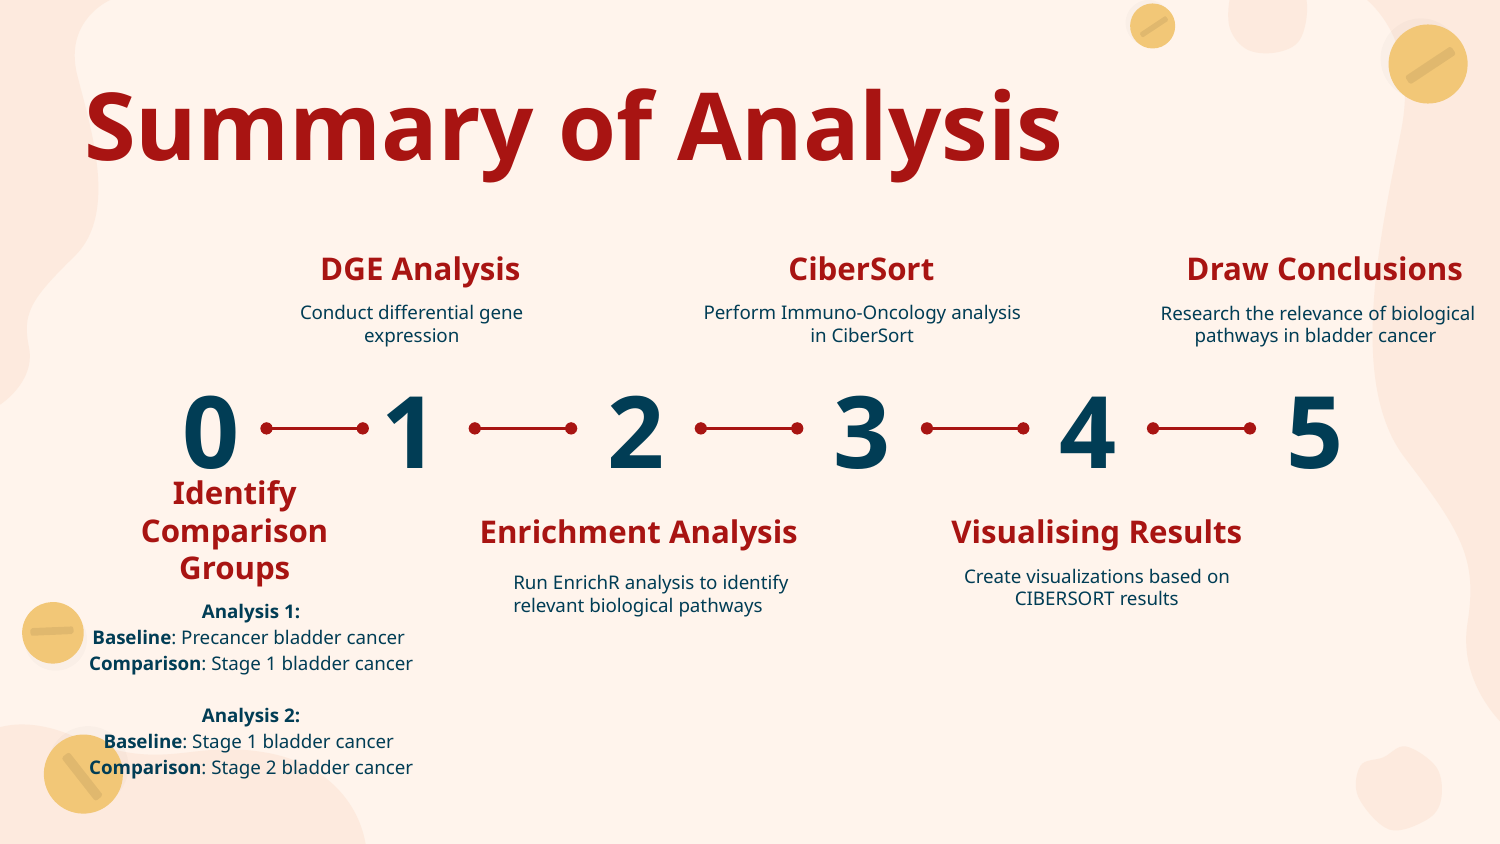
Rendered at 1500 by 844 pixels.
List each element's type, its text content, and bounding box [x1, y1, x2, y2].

text_box DGE Analysis [259, 225, 590, 303]
text_box Draw Conclusions [1124, 225, 1500, 303]
text_box Perform Immuno-Oncology analysis in CiberSort [681, 286, 1044, 376]
text_box Enrichment Analysis [386, 489, 878, 565]
text_box 1 [345, 375, 475, 490]
text_box Research the relevance of biological pathways in bladder cancer [1137, 286, 1499, 376]
text_box 3 [797, 376, 927, 489]
text_box Run EnrichR analysis to identify relevant biological pathways [498, 556, 860, 646]
text_box Identify Comparison Groups [96, 504, 374, 581]
text_box 4 [1023, 367, 1153, 489]
text_box Create visualizations based on CIBERSORT results [916, 549, 1278, 639]
text_box Conduct differential gene expression [259, 285, 564, 375]
text_box 0 [146, 367, 276, 490]
text_box 5 [1249, 376, 1380, 490]
text_box 2 [571, 367, 701, 489]
title Summary of Analysis [69, 51, 1333, 160]
text_box Visualising Results [878, 489, 1315, 565]
text_box CiberSort [680, 225, 1043, 302]
text_box Analysis 1: Baseline: Precancer bladder cancer Comparison: Stage 1 bladder cancer Analysis 2: Baseline: Stage 1 bladder cancer Comparison: Stage 2 bladder cancer [50, 581, 452, 793]
